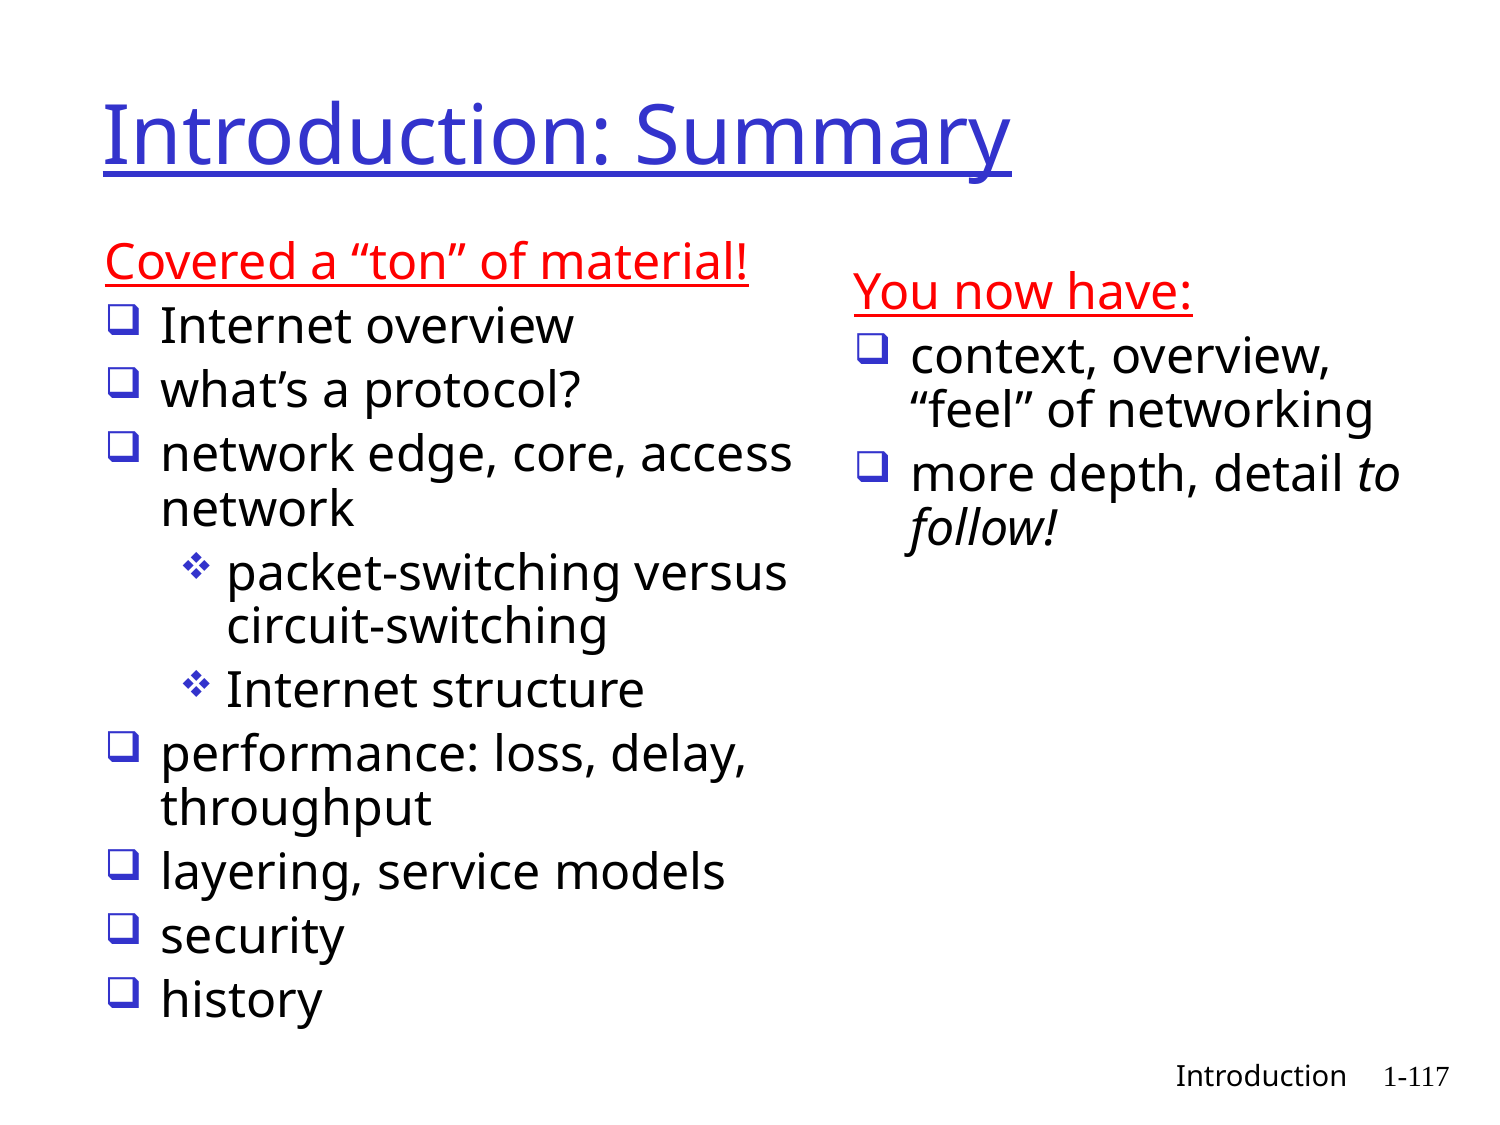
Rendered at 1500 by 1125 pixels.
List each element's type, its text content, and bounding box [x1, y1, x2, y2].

list You now have: context, overview, “feel” of networking more depth, detail to follow! [838, 258, 1451, 1022]
slide_number 1-117 [1362, 1049, 1466, 1125]
list Covered a “ton” of material! Internet overview what’s a protocol? network edge, core, access network packet-switching versus circuit-switching Internet structure performance: loss, delay, throughput layering, service models security history [89, 229, 810, 1081]
title Introduction: Summary [87, 37, 1363, 226]
footer Introduction [887, 1049, 1362, 1125]
